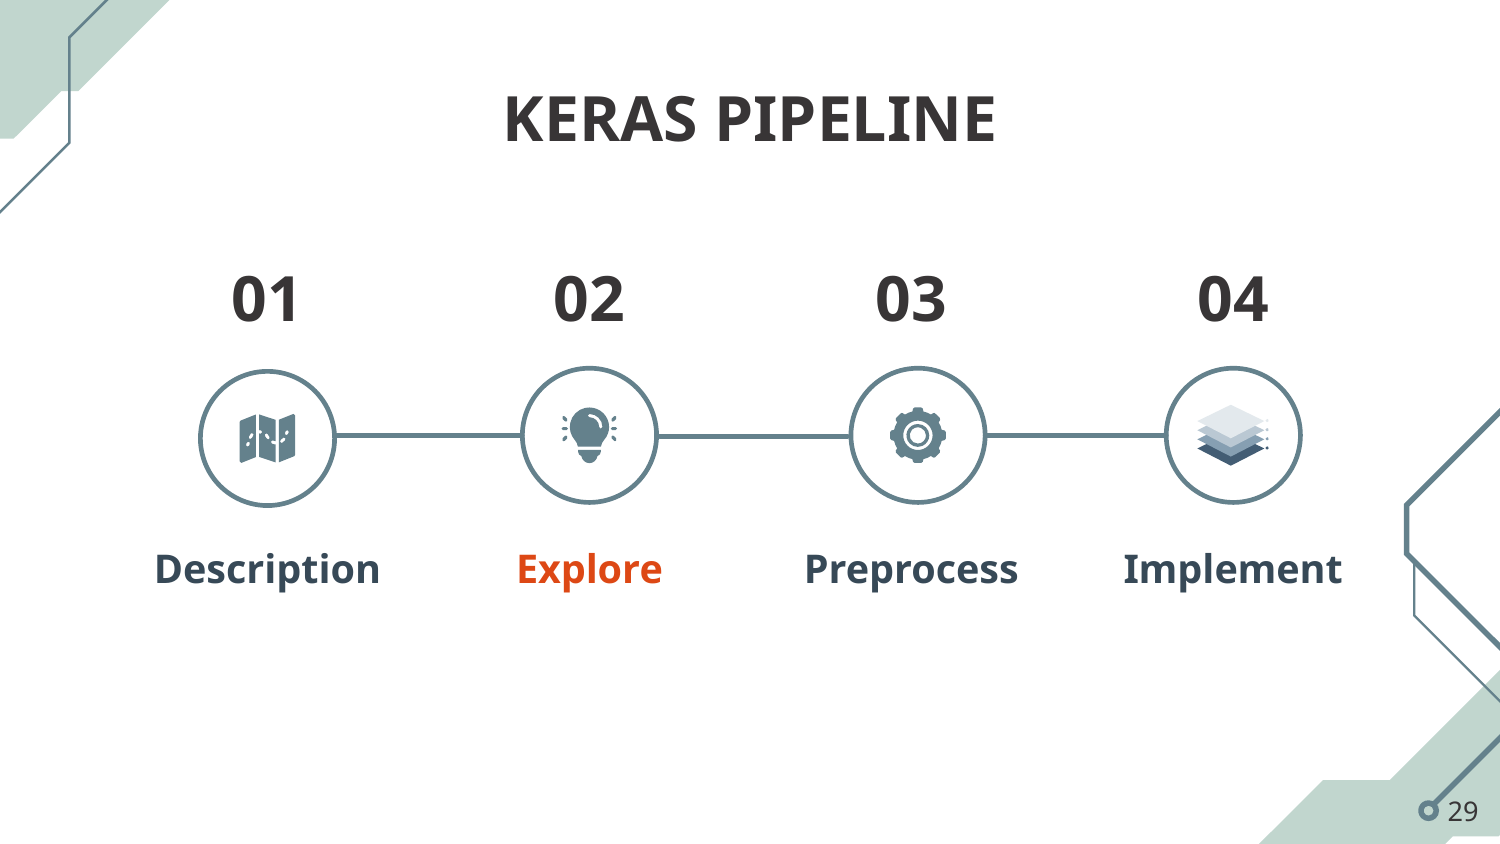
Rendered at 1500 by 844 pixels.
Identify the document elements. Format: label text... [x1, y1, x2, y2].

subtitle 03 [784, 253, 1039, 340]
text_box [850, 367, 986, 503]
subtitle Preprocess [762, 537, 1061, 599]
title KERAS PIPELINE [118, 63, 1382, 161]
subtitle 01 [140, 253, 395, 340]
subtitle 02 [462, 253, 717, 340]
text_box [1166, 368, 1301, 503]
subtitle Implement [1084, 537, 1383, 599]
subtitle Description [118, 537, 417, 599]
subtitle Explore [440, 537, 739, 599]
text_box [522, 367, 657, 503]
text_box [1197, 404, 1270, 466]
slide_number ‹#› [1403, 779, 1494, 844]
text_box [200, 371, 335, 506]
subtitle 04 [1106, 253, 1360, 340]
